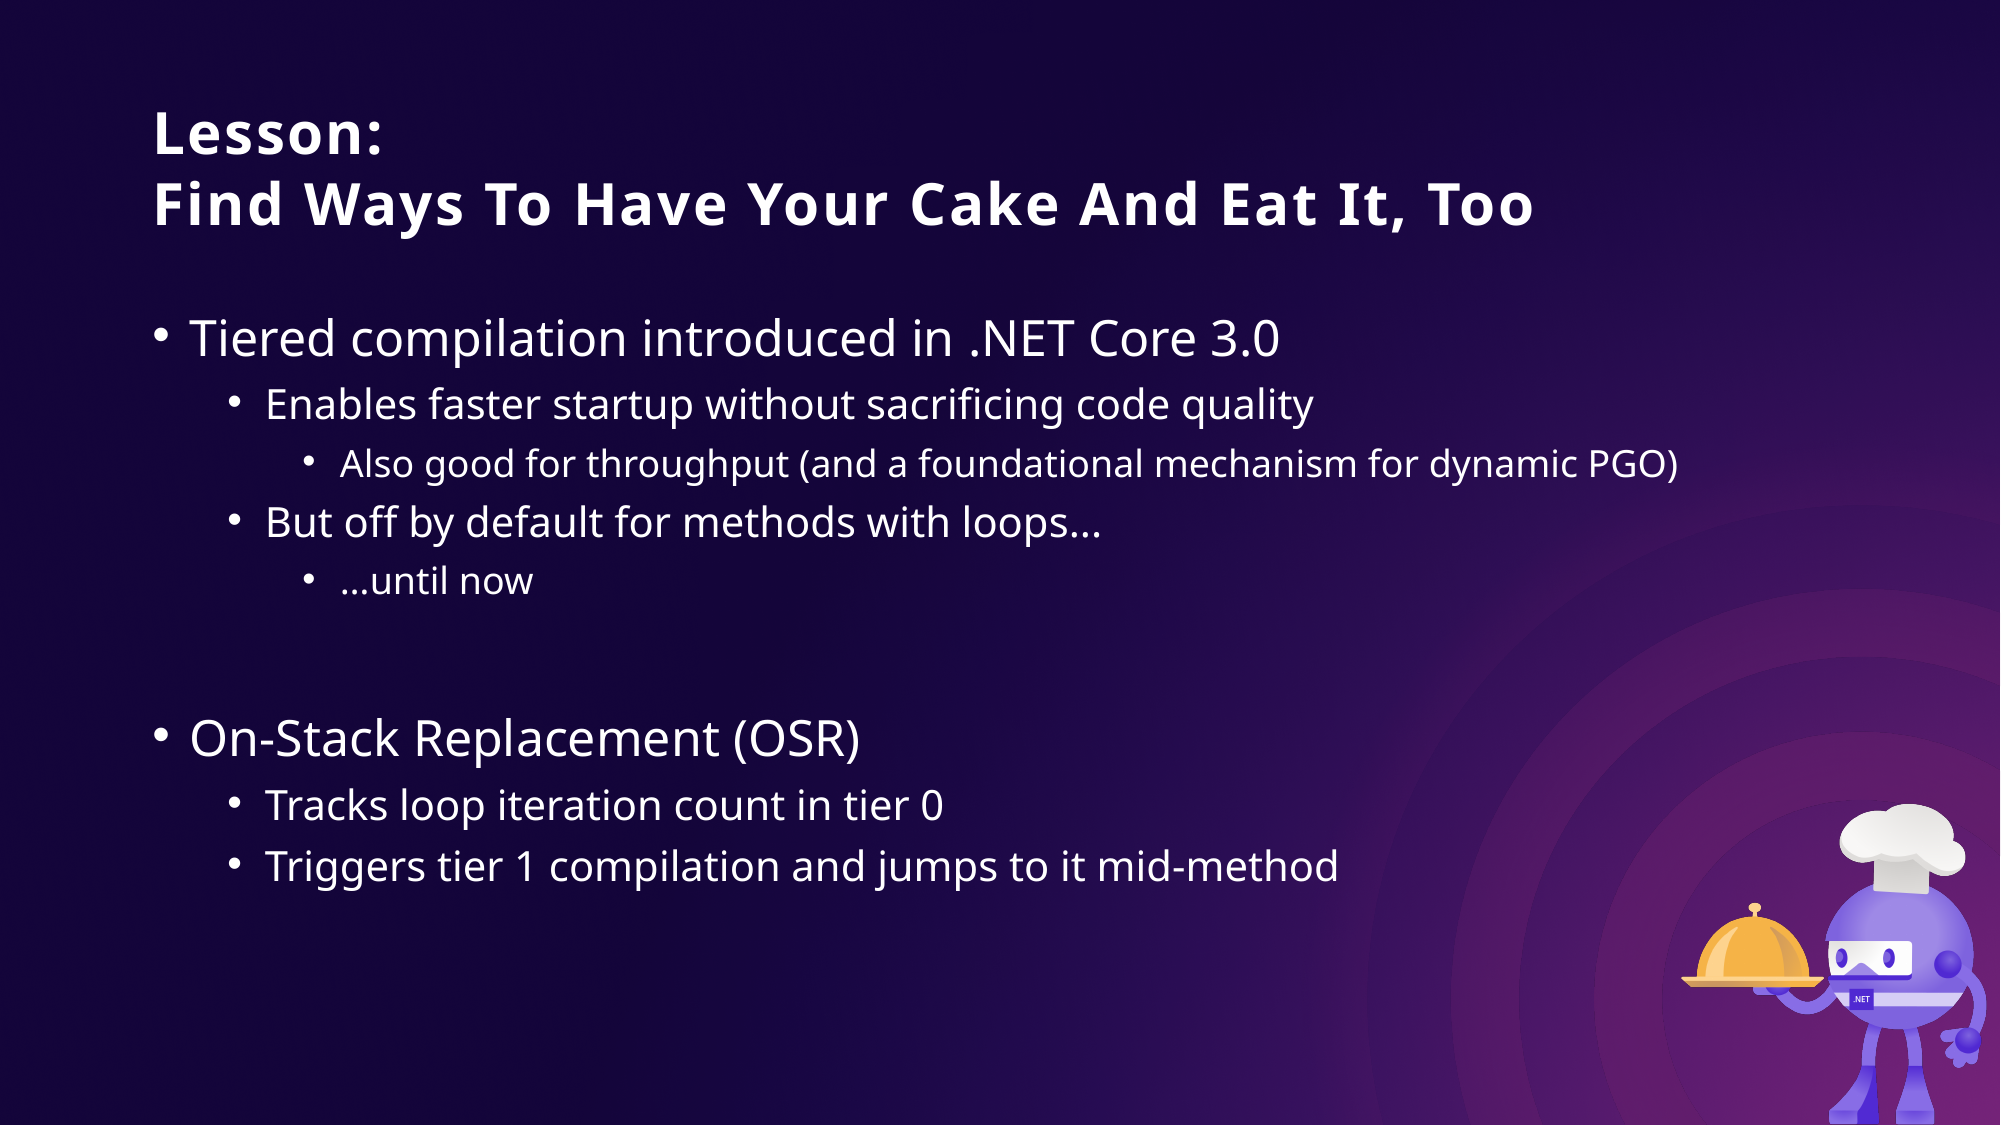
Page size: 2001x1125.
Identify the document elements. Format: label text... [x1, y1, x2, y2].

title Lesson: Find Ways To Have Your Cake And Eat It, Too [137, 59, 1958, 278]
list Tiered compilation introduced in .NET Core 3.0 Enables faster startup without sacrificing code quality Also good for throughput (and a foundational mechanism for dynamic PGO) But off by default for methods with loops... …until now On-Stack Replacement (OSR) Tracks loop iteration count in tier 0 Triggers tier 1 compilation and jumps to it mid-method [137, 299, 1863, 1014]
picture [0, 0, 2001, 1125]
